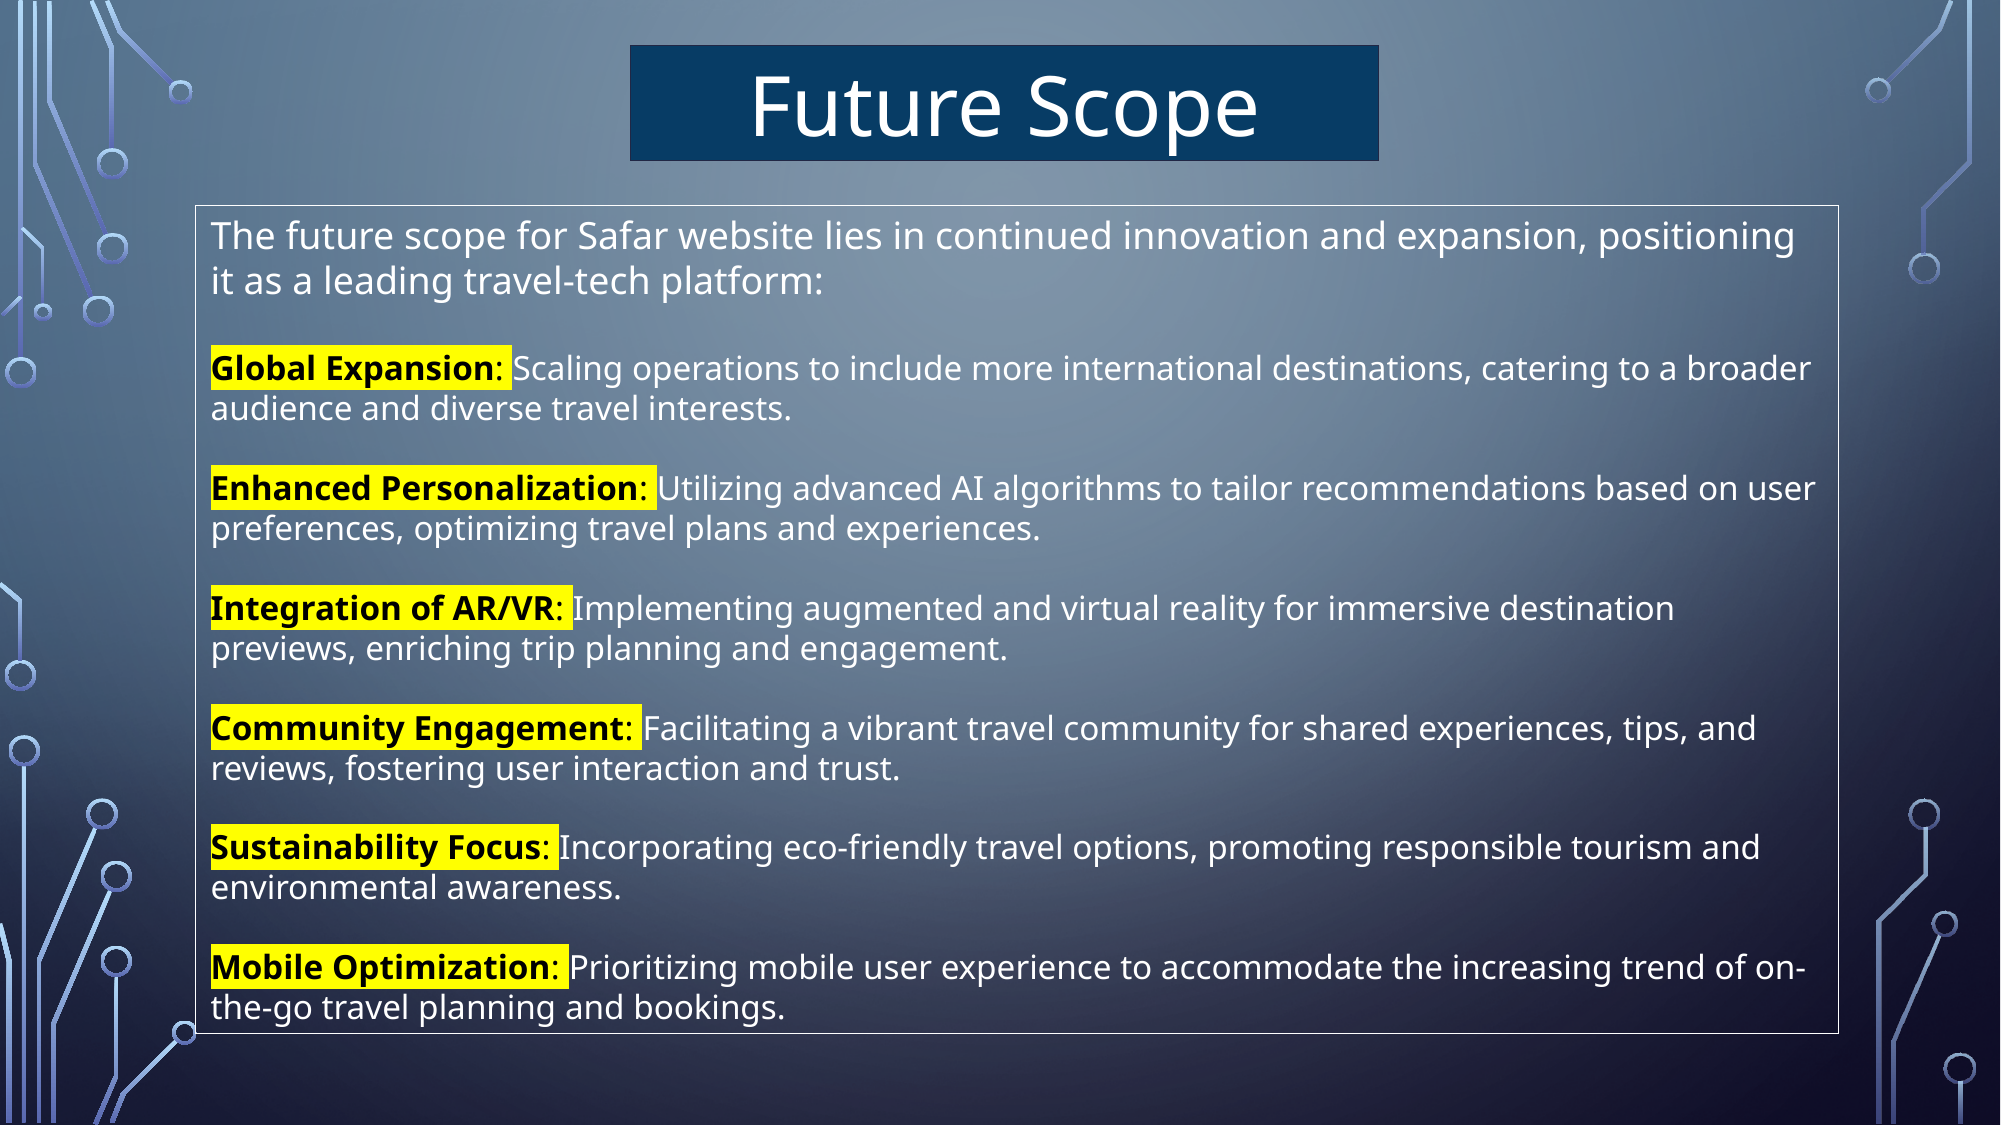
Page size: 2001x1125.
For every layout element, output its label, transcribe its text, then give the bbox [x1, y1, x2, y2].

text_box The future scope for Safar website lies in continued innovation and expansion, positioning it as a leading travel-tech platform: Global Expansion: Scaling operations to include more international destinations, catering to a broader audience and diverse travel interests. Enhanced Personalization: Utilizing advanced AI algorithms to tailor recommendations based on user preferences, optimizing travel plans and experiences. Integration of AR/VR: Implementing augmented and virtual reality for immersive destination previews, enriching trip planning and engagement. Community Engagement: Facilitating a vibrant travel community for shared experiences, tips, and reviews, fostering user interaction and trust. Sustainability Focus: Incorporating eco-friendly travel options, promoting responsible tourism and environmental awareness. Mobile Optimization: Prioritizing mobile user experience to accommodate the increasing trend of on-the-go travel planning and bookings. [195, 205, 1839, 1034]
text_box Future Scope [630, 45, 1379, 161]
